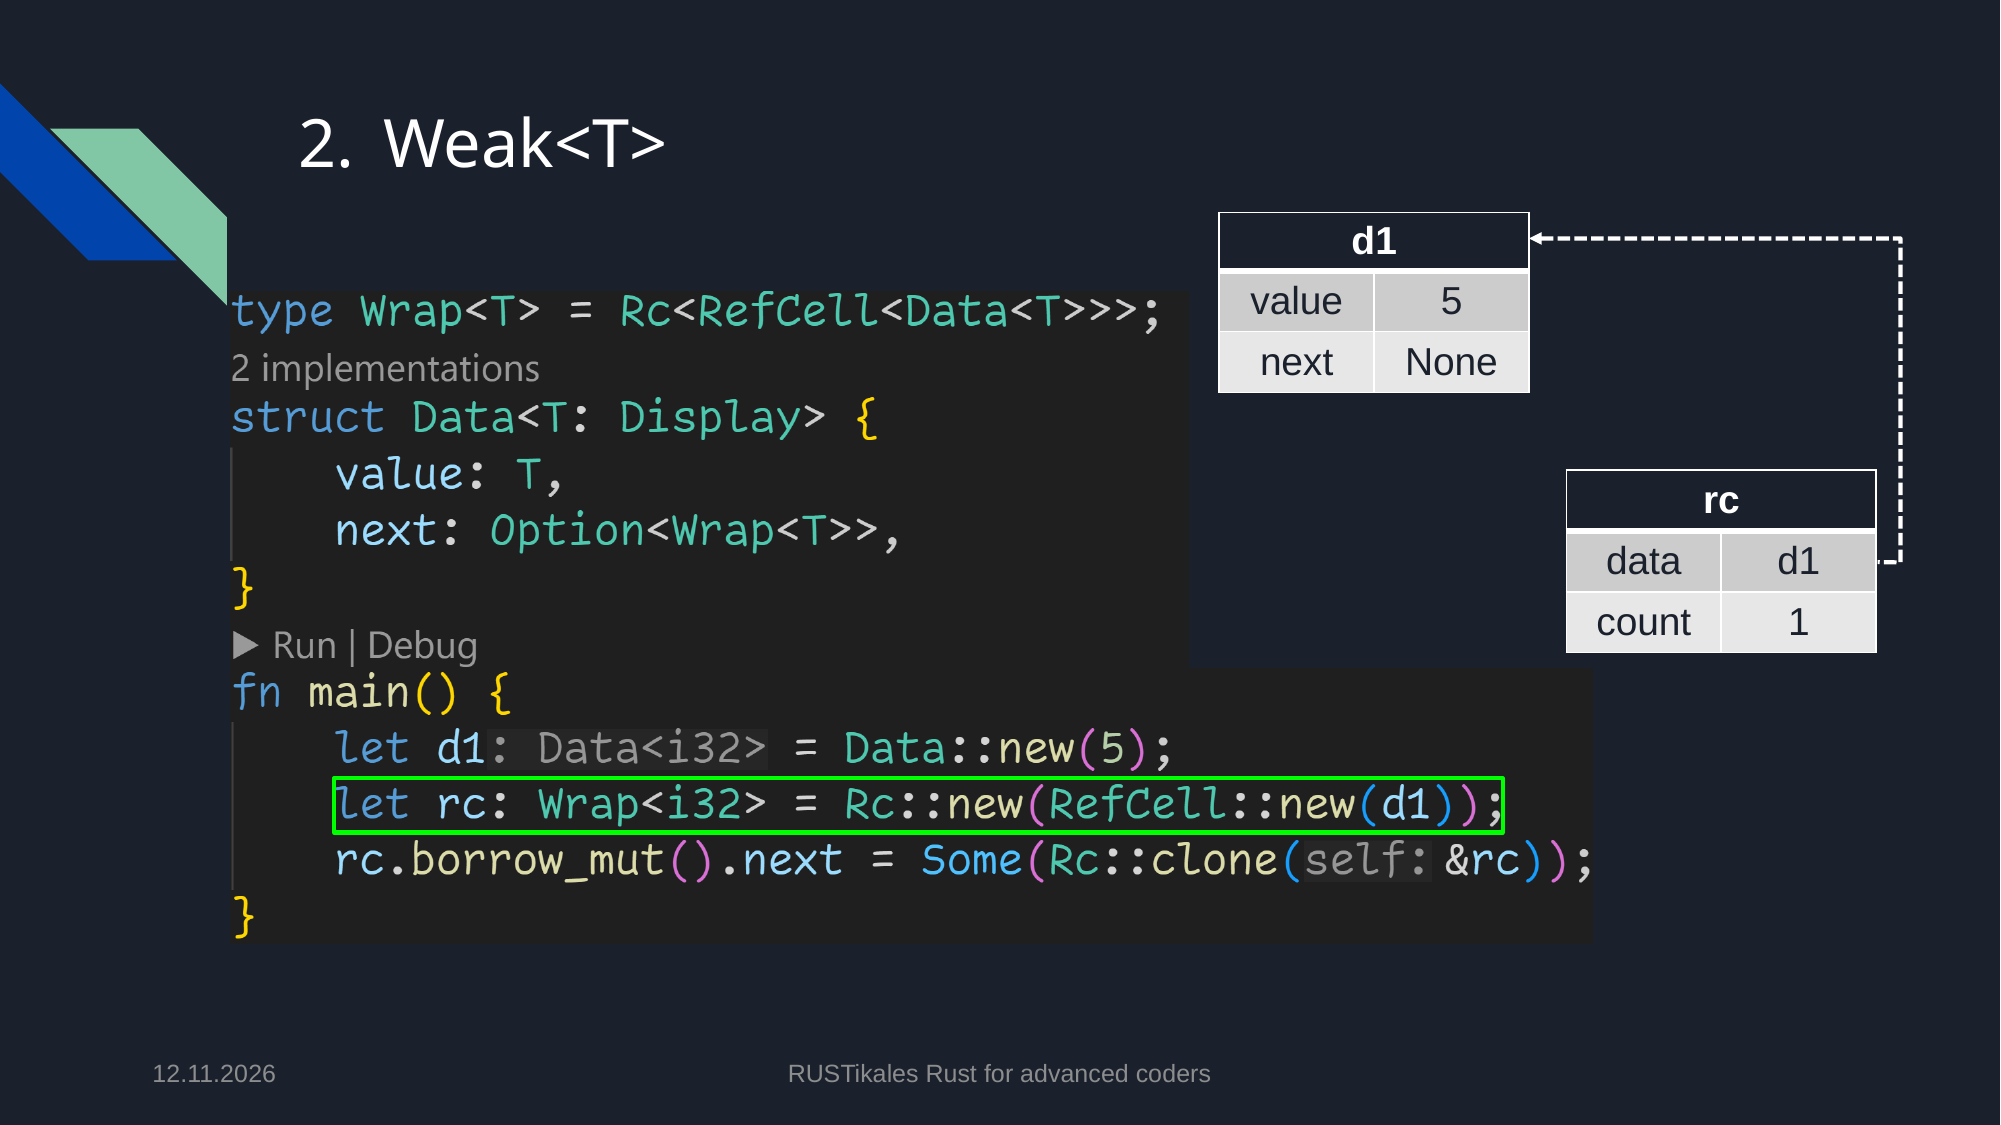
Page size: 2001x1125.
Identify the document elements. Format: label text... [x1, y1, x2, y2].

table_cell data [1567, 534, 1720, 591]
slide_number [137, 1042, 588, 1103]
table_cell 1 [1722, 593, 1875, 652]
table_cell 5 [1375, 274, 1528, 331]
picture [230, 291, 1594, 944]
table_cell d1 [1722, 534, 1875, 591]
table_cell count [1567, 593, 1720, 652]
text_box [1528, 232, 1903, 565]
table_cell next [1220, 332, 1373, 392]
table_header d1 [1220, 213, 1528, 268]
table_cell value [1220, 274, 1373, 331]
table_cell None [1375, 332, 1528, 392]
footer RUSTikales Rust for advanced coders [662, 1042, 1338, 1103]
title Weak<T> [283, 86, 1824, 287]
table_header rc [1567, 471, 1839, 528]
